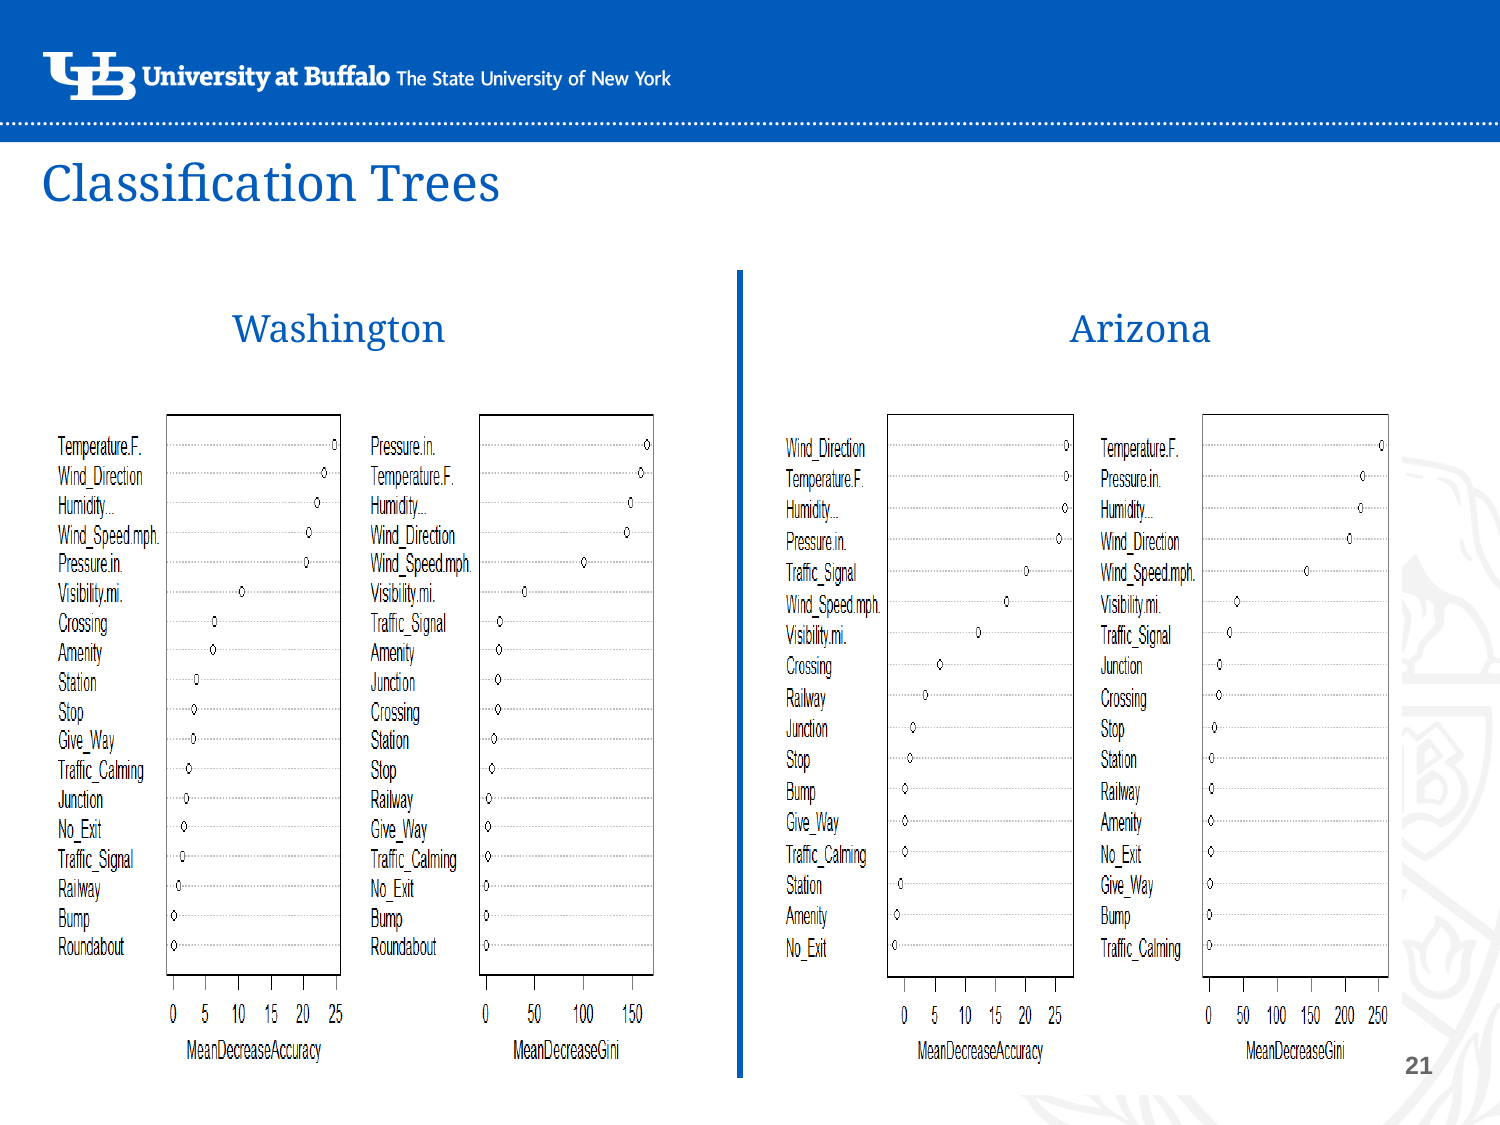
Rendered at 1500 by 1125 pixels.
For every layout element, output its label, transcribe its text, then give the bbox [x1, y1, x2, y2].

text_box Arizona [1017, 297, 1265, 358]
text_box Washington [217, 297, 465, 358]
picture [0, 0, 1500, 1125]
text_box Classification Trees [26, 144, 1452, 219]
